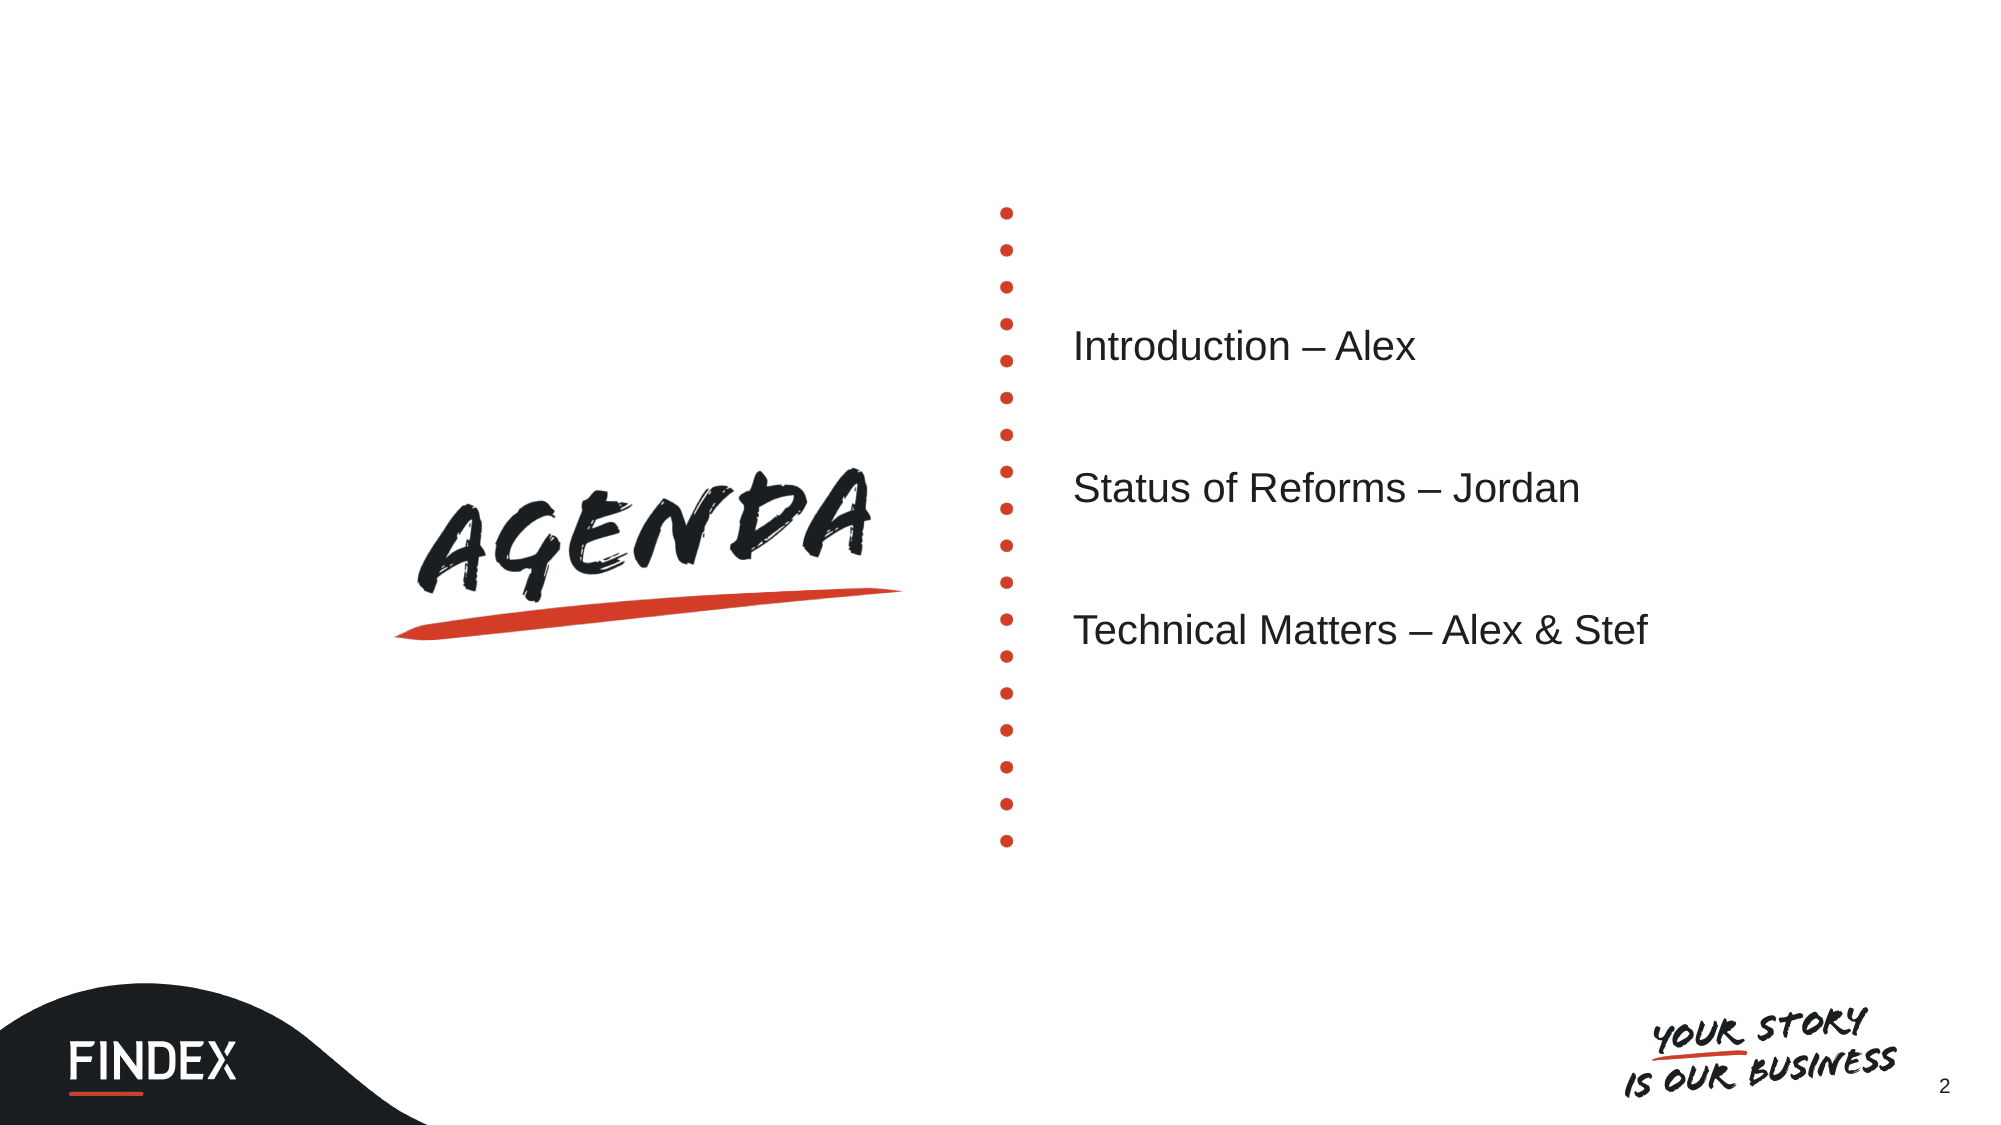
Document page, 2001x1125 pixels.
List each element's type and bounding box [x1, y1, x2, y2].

picture [1625, 1007, 1897, 1098]
picture [391, 197, 1382, 909]
picture [0, 983, 456, 1125]
